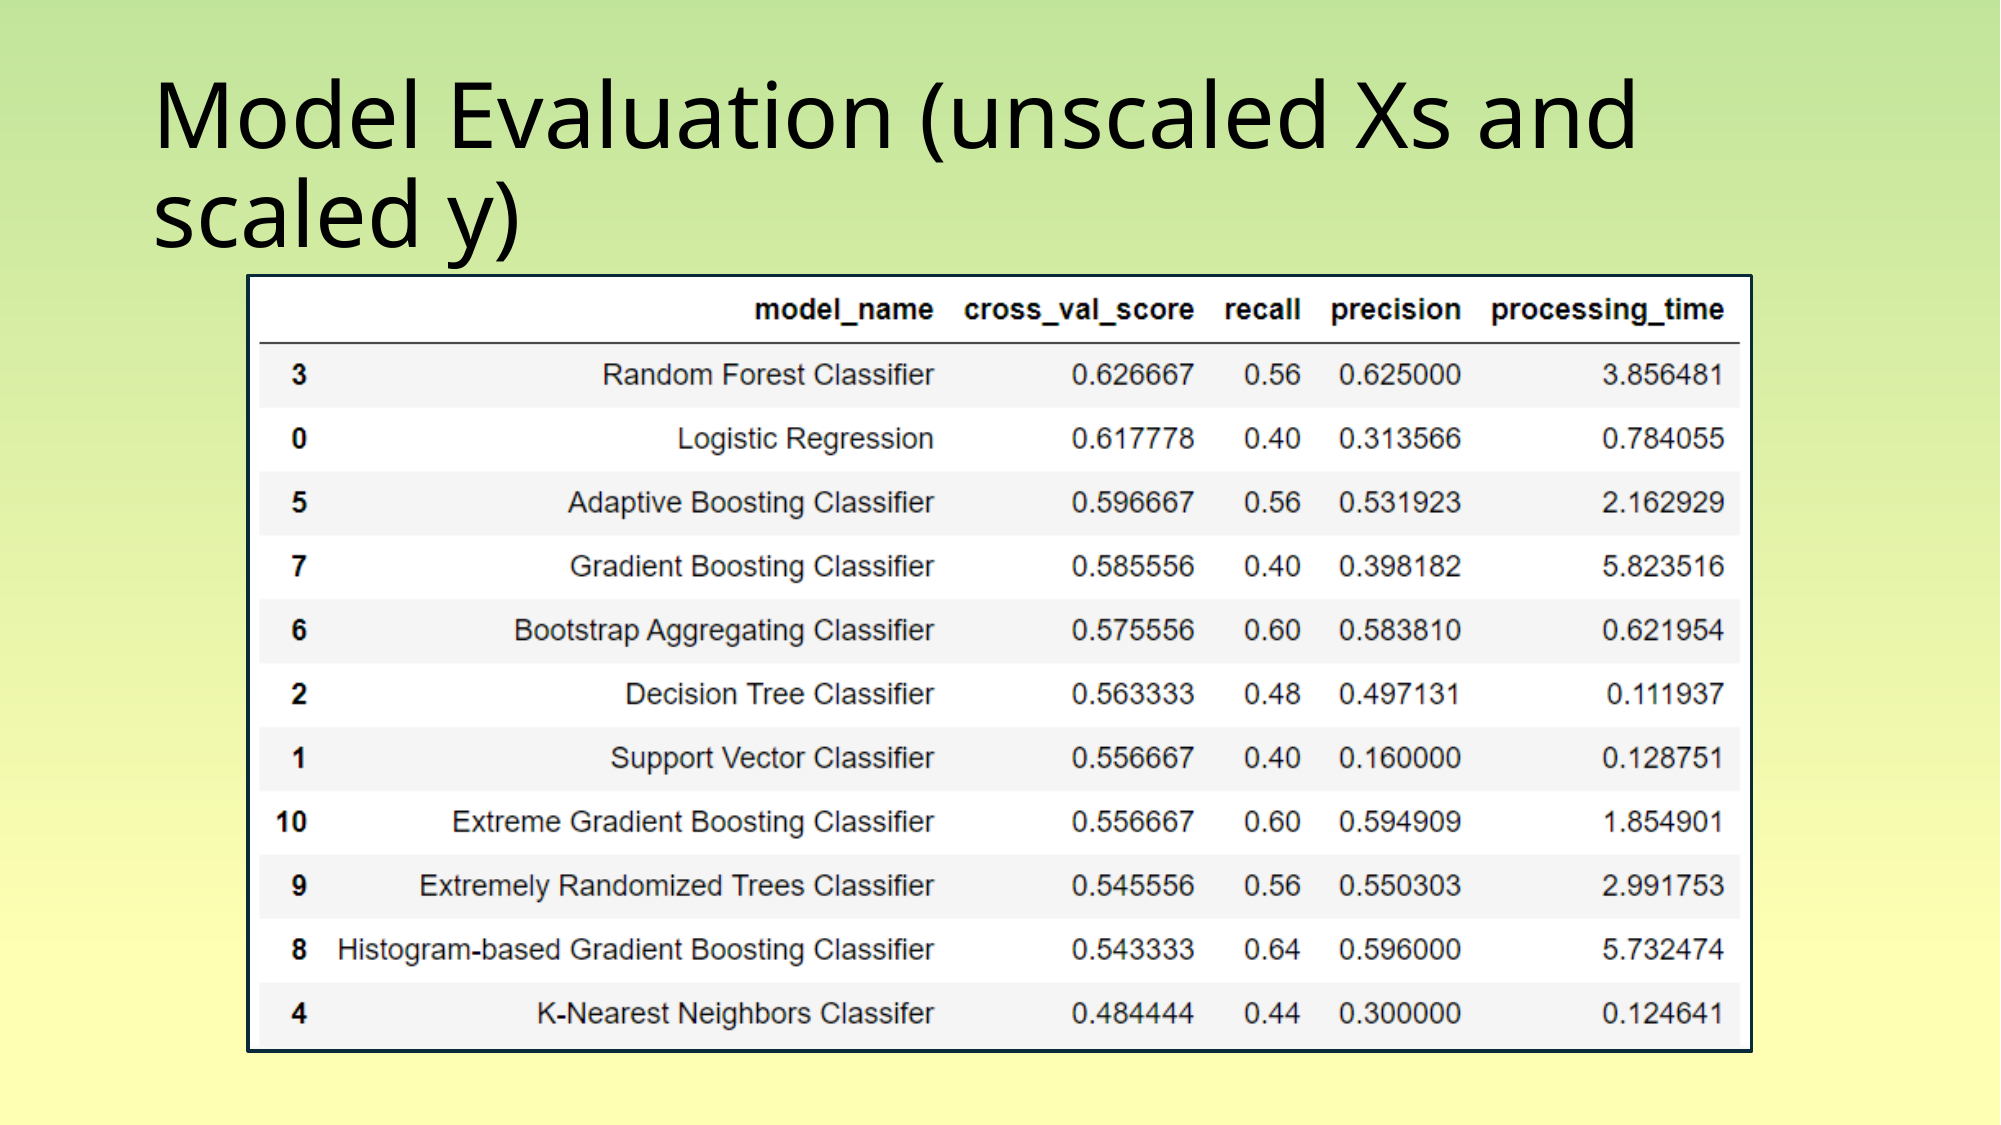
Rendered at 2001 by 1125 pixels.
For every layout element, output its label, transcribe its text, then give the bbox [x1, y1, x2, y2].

title Model Evaluation (unscaled Xs and scaled y) [137, 59, 1863, 278]
picture [249, 276, 1751, 1050]
